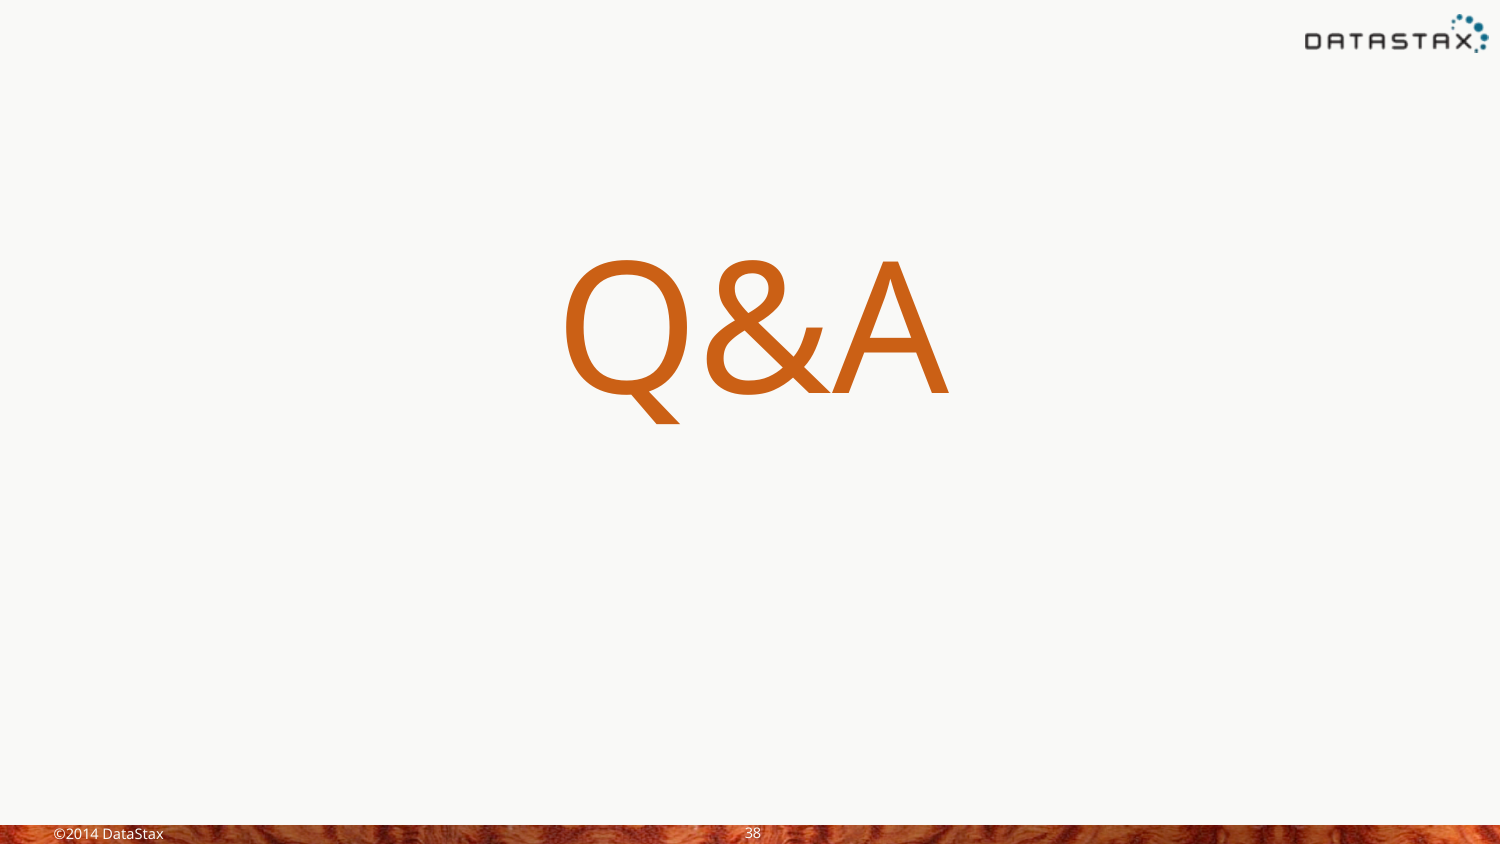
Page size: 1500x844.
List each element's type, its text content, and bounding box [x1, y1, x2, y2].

footer ©2014 DataStax [38, 821, 691, 844]
title Q&A [326, 196, 1178, 604]
slide_number 38 [691, 821, 815, 844]
picture [1305, 14, 1489, 53]
